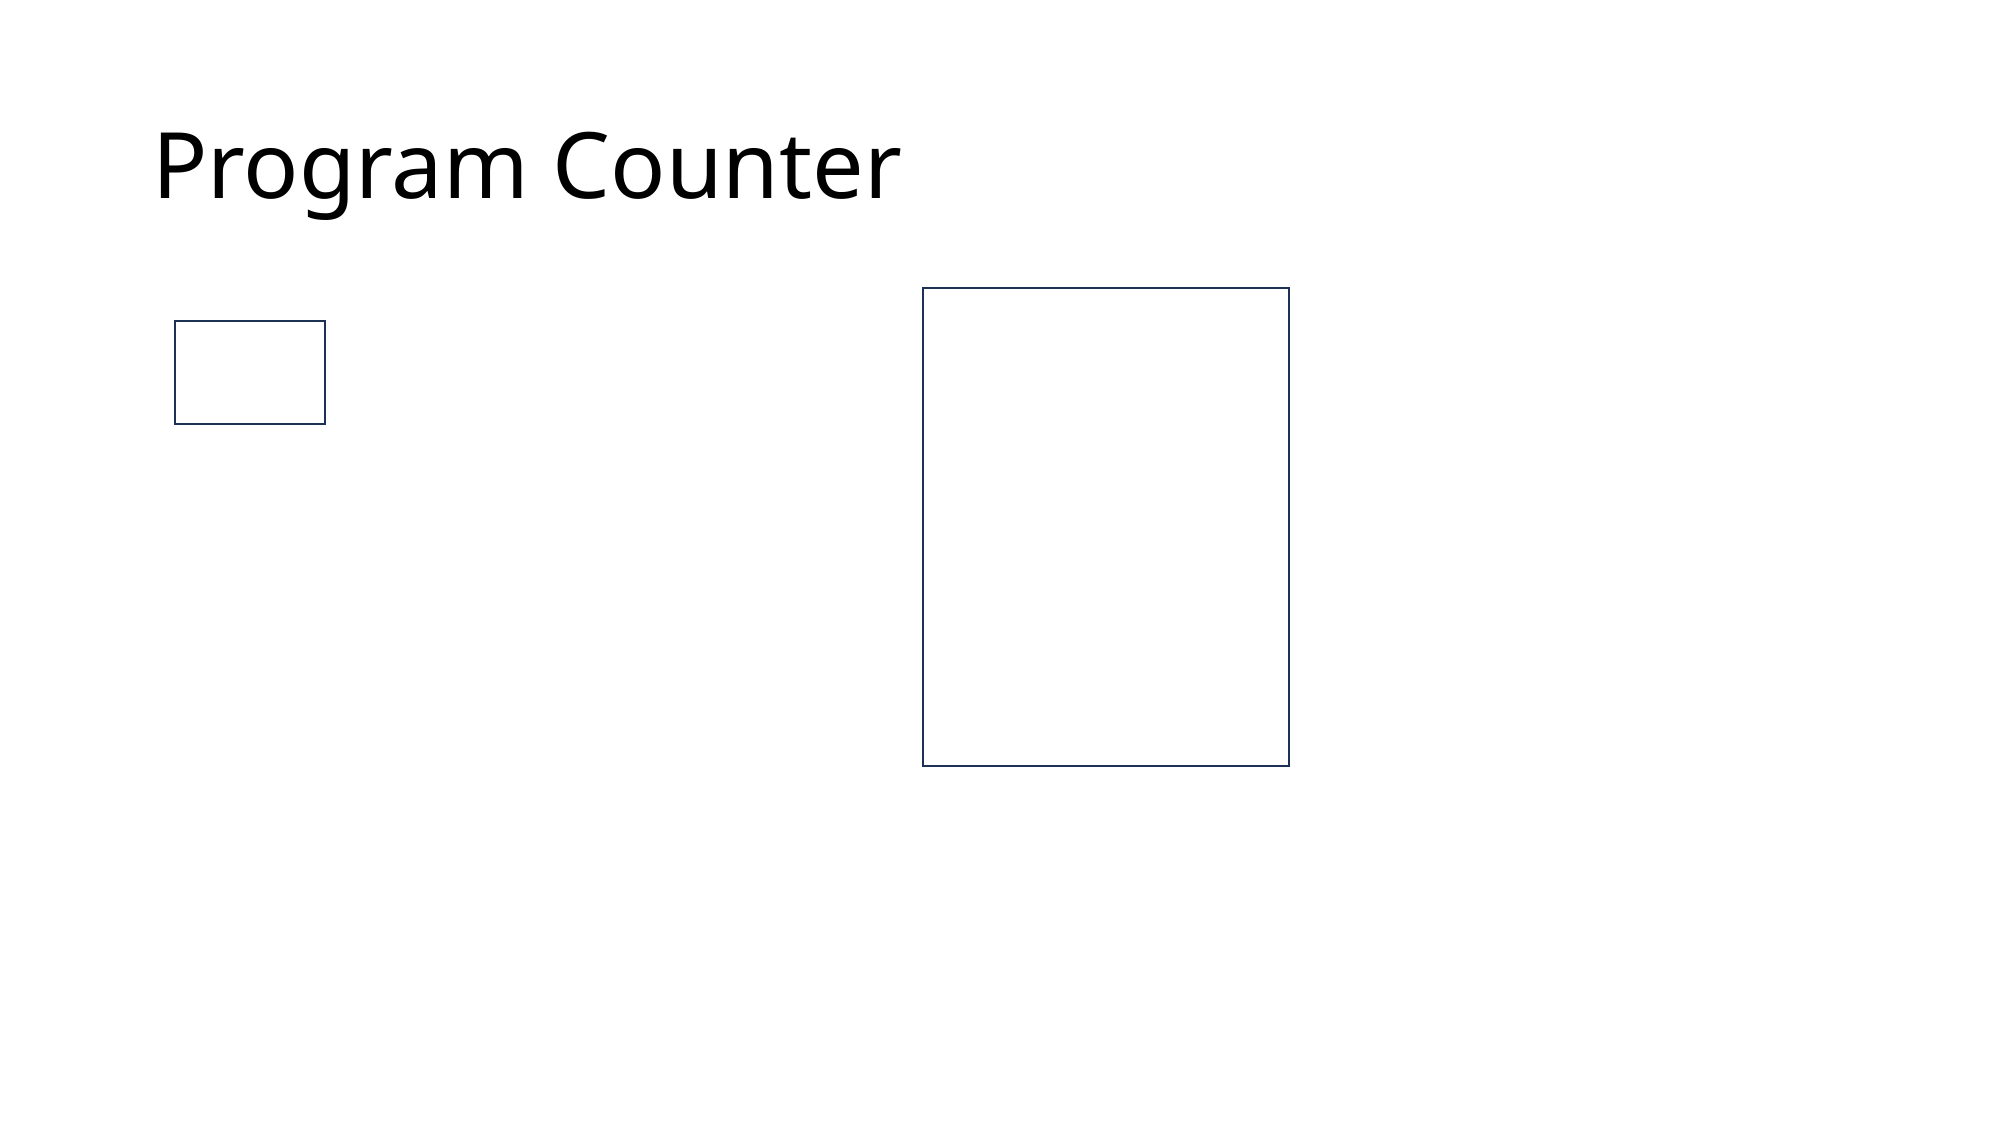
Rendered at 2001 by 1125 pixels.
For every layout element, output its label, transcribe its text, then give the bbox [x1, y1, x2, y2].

text_box [922, 287, 1290, 767]
title Program Counter [137, 59, 1863, 278]
text_box [174, 320, 326, 425]
